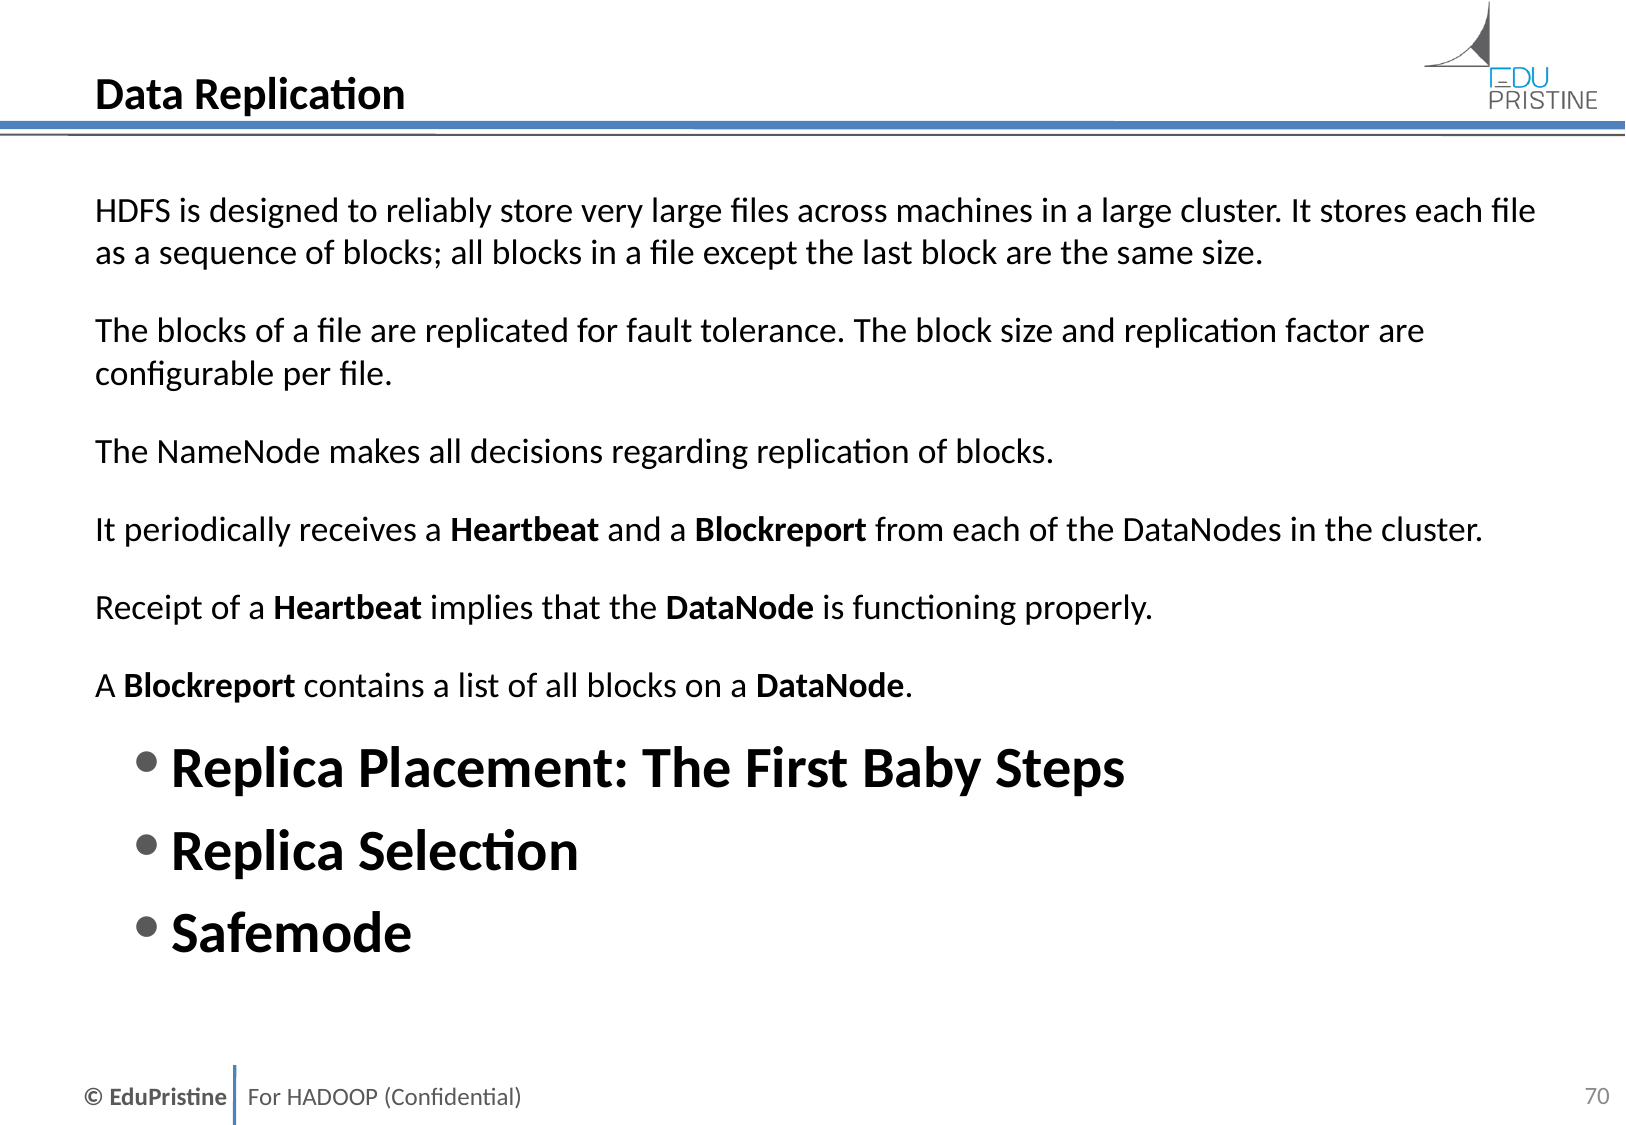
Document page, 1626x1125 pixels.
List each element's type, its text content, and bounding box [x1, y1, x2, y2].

slide_number 69 [1543, 1065, 1625, 1125]
list HDFS is designed to reliably store very large files across machines in a large cluster. It stores each file as a sequence of blocks; all blocks in a file except the last block are the same size. The blocks of a file are replicated for fault tolerance. The block size and replication factor are configurable per file. The NameNode makes all decisions regarding replication of blocks. It periodically receives a Heartbeat and a Blockreport from each of the DataNodes in the cluster. Receipt of a Heartbeat implies that the DataNode is functioning properly. A Blockreport contains a list of all blocks on a DataNode. Replica Placement: The First Baby Steps Replica Selection Safemode [87, 179, 1550, 1007]
title Data Replication [87, 10, 1416, 126]
picture [1424, 1, 1597, 109]
